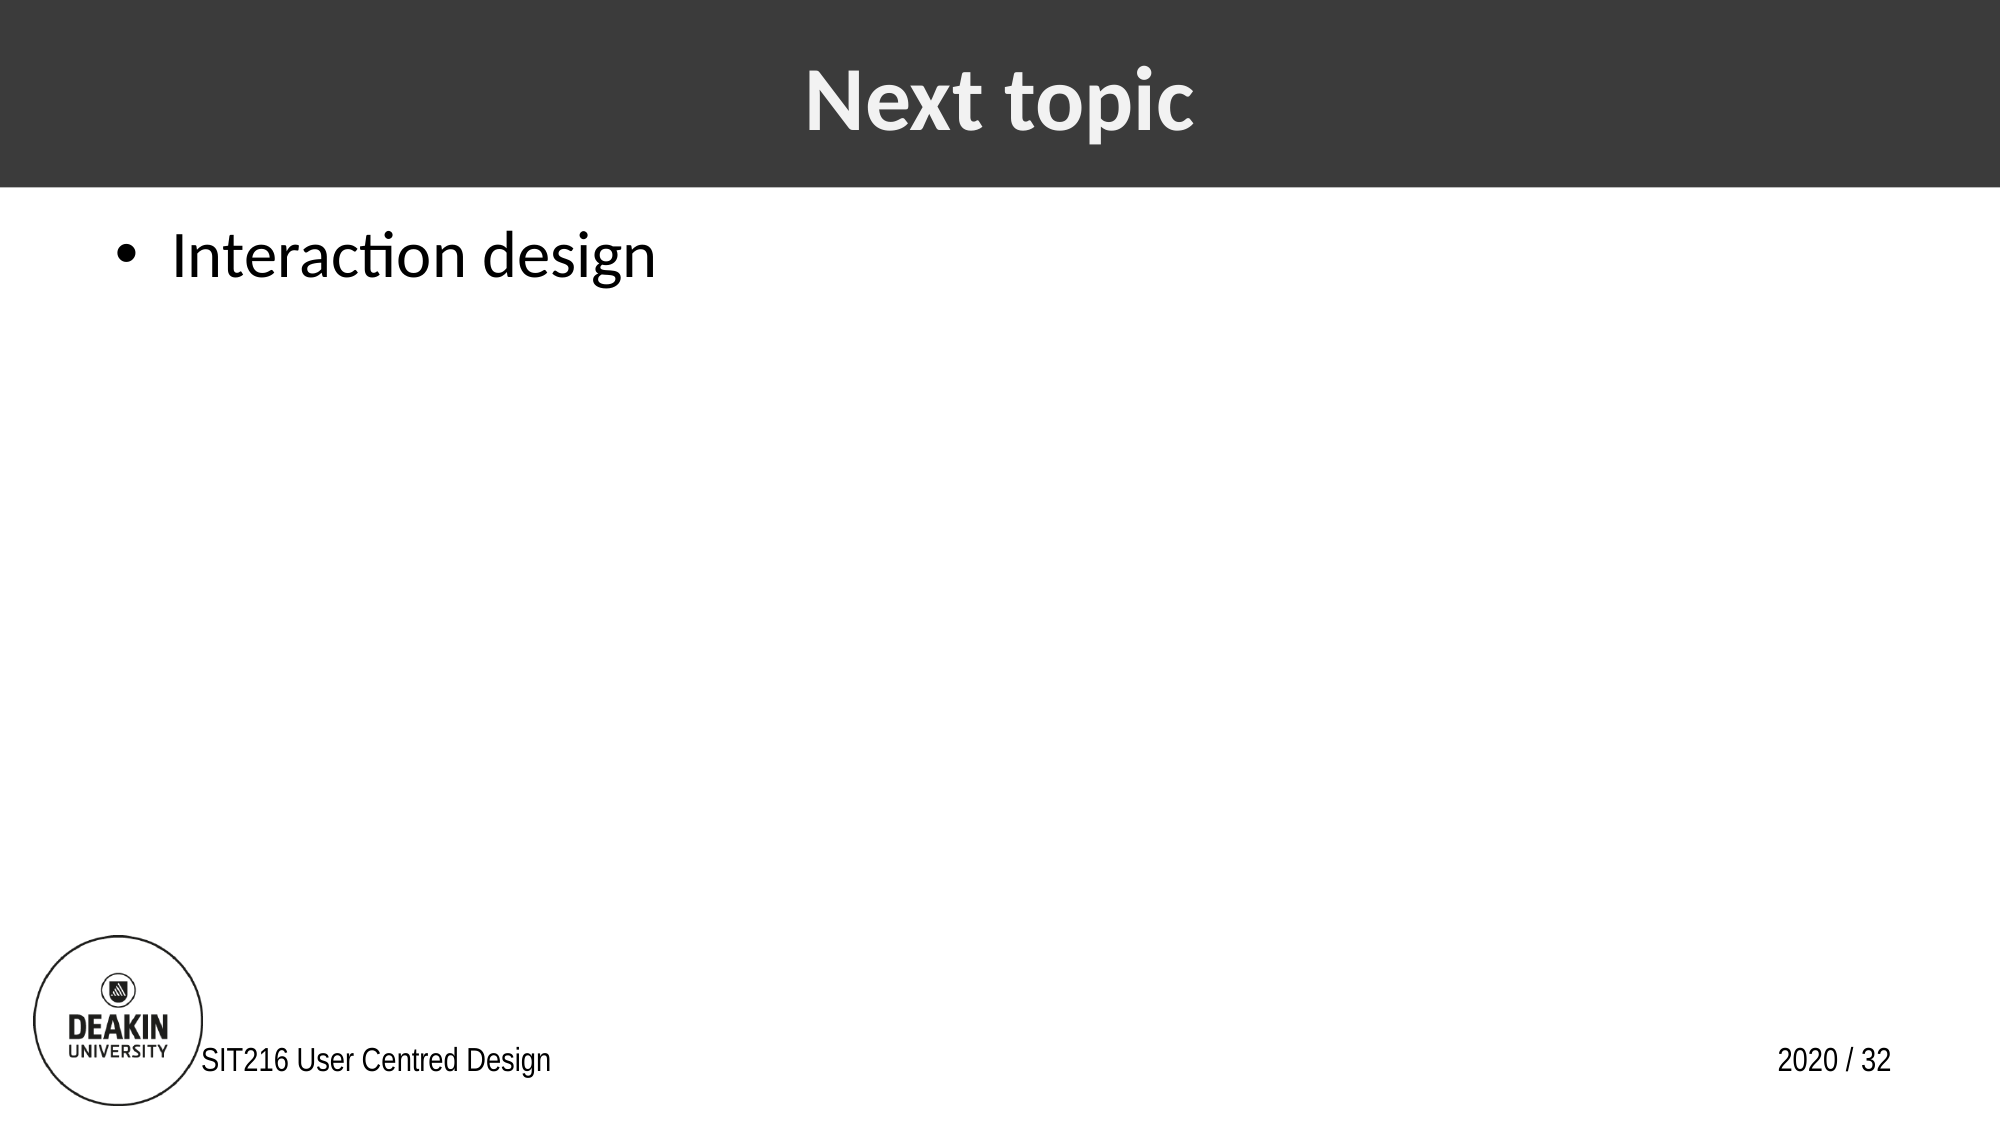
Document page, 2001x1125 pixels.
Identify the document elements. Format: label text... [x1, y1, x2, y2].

list Interaction design [99, 212, 1900, 1005]
picture [33, 935, 203, 1106]
title Next topic [0, 0, 2000, 188]
